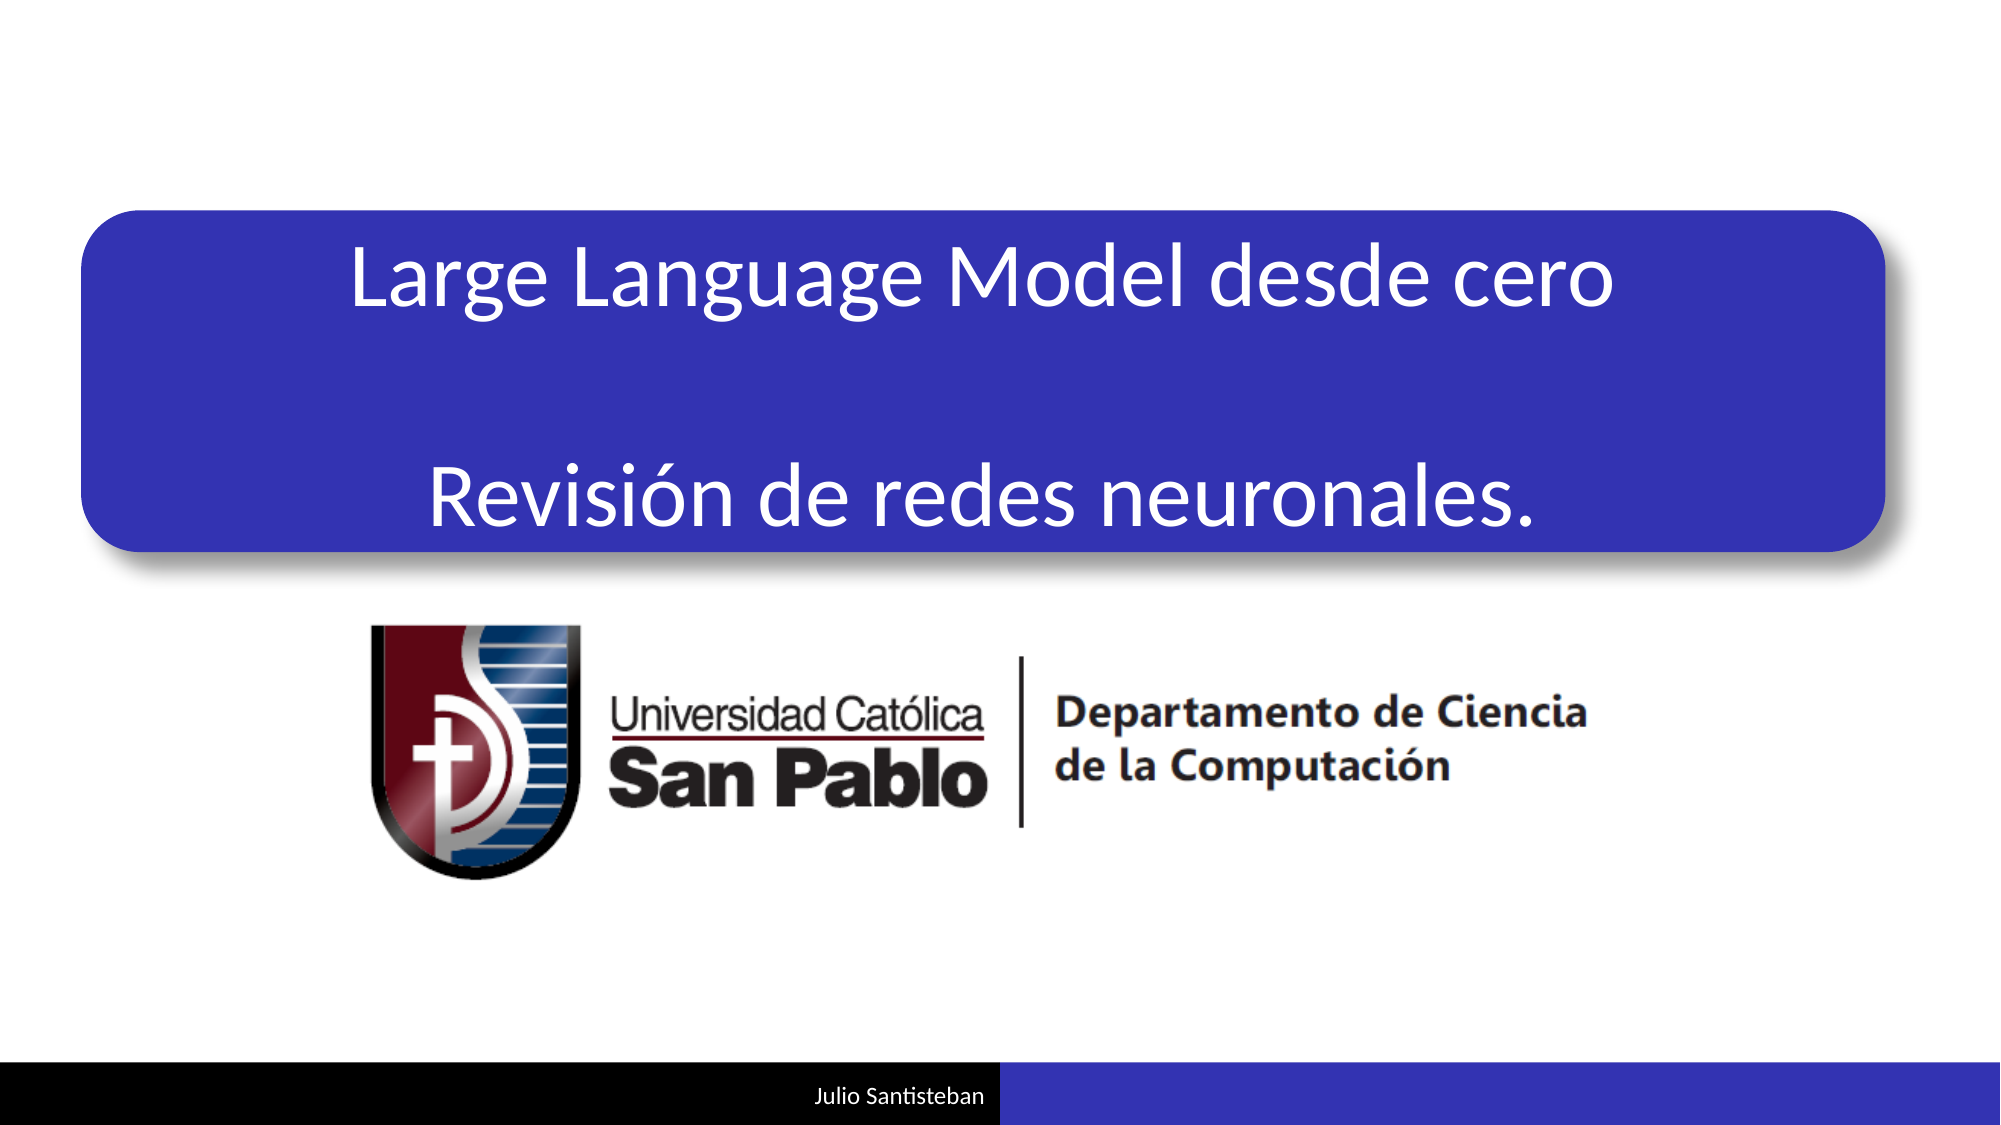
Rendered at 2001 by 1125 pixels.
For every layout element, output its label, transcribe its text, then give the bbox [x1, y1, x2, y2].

title Large Language Model desde cero Revisión de redes neuronales. [133, 237, 1834, 522]
picture [352, 603, 1607, 897]
